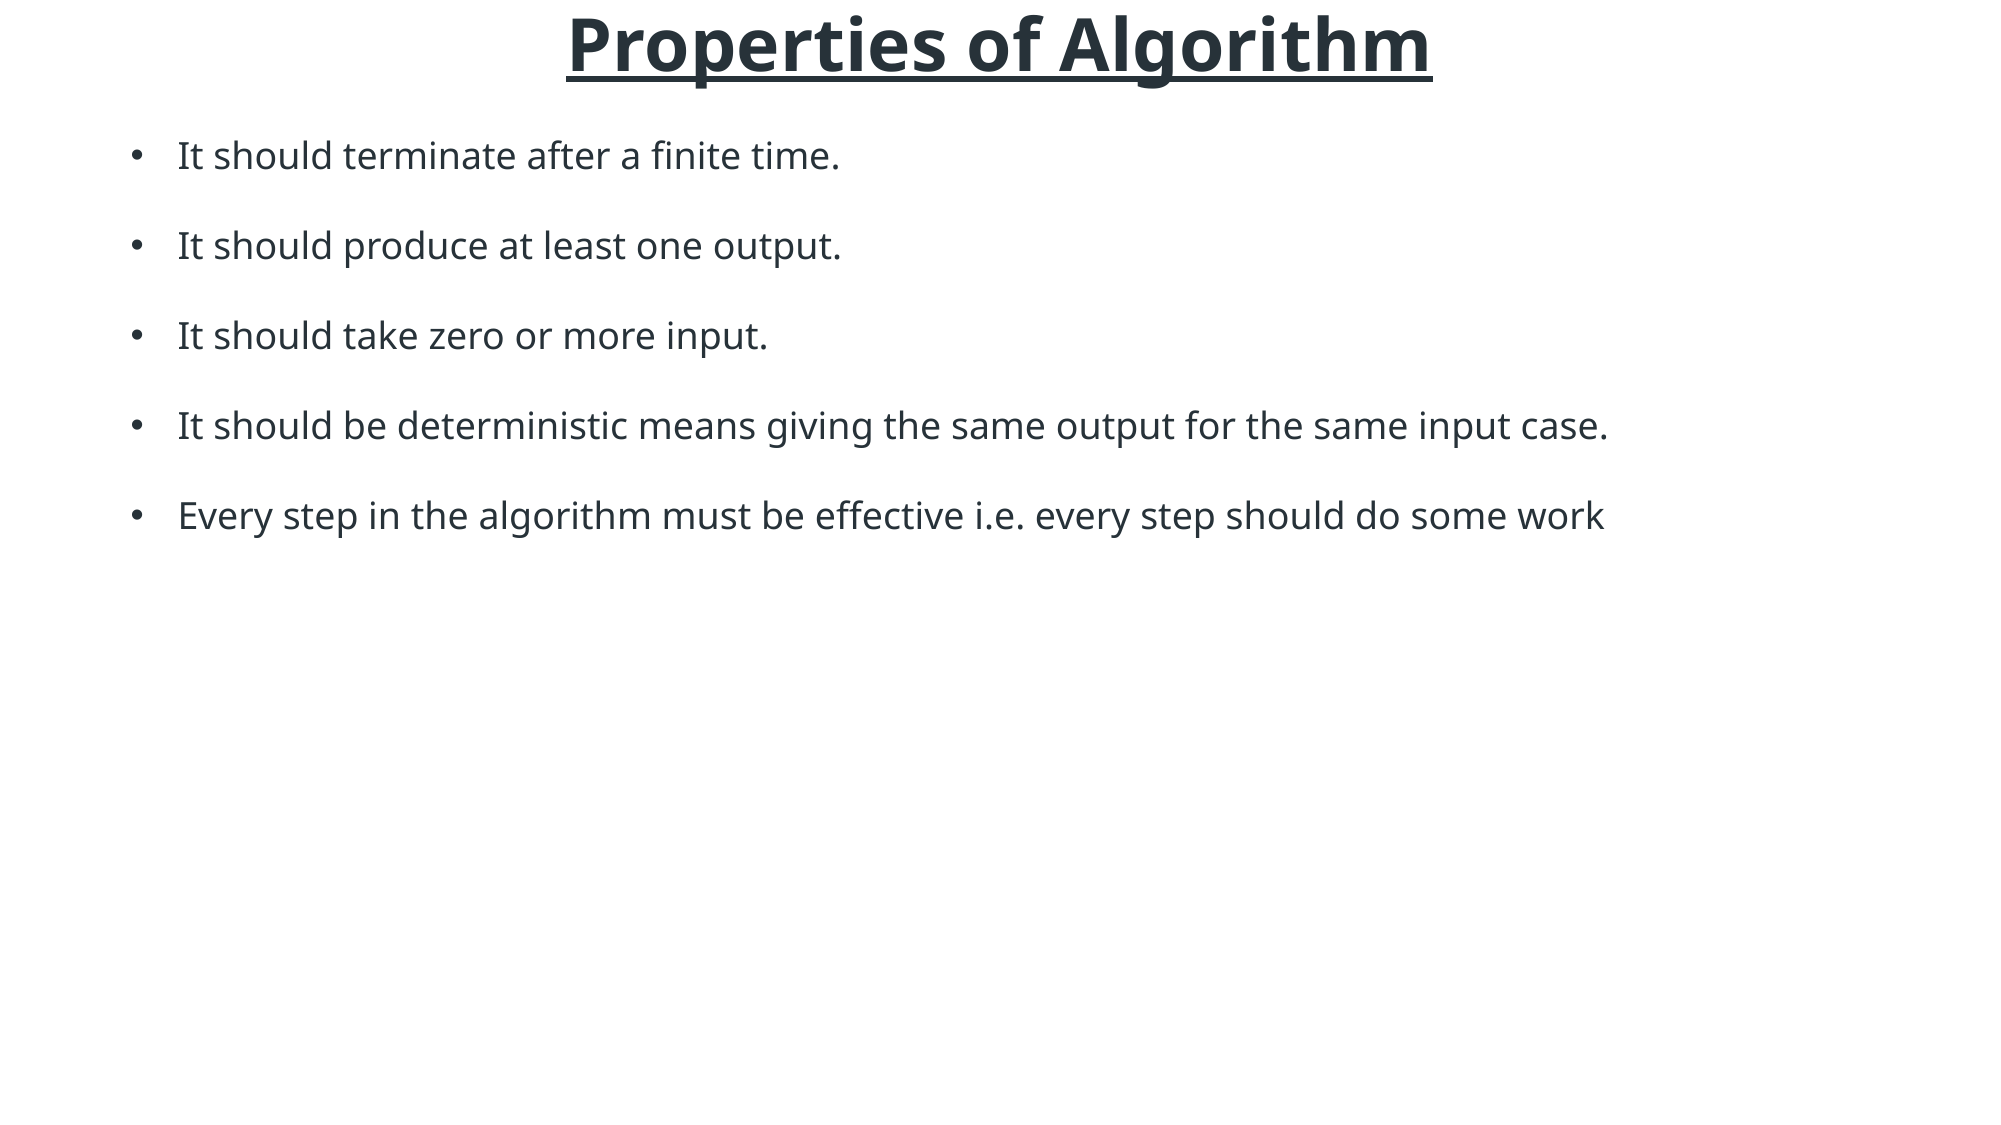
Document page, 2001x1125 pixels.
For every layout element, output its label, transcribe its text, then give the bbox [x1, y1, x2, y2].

title Properties of Algorithm [137, 0, 1863, 95]
text_box It should terminate after a finite time. It should produce at least one output. It should take zero or more input. It should be deterministic means giving the same output for the same input case. Every step in the algorithm must be effective i.e. every step should do some work [115, 124, 1985, 545]
